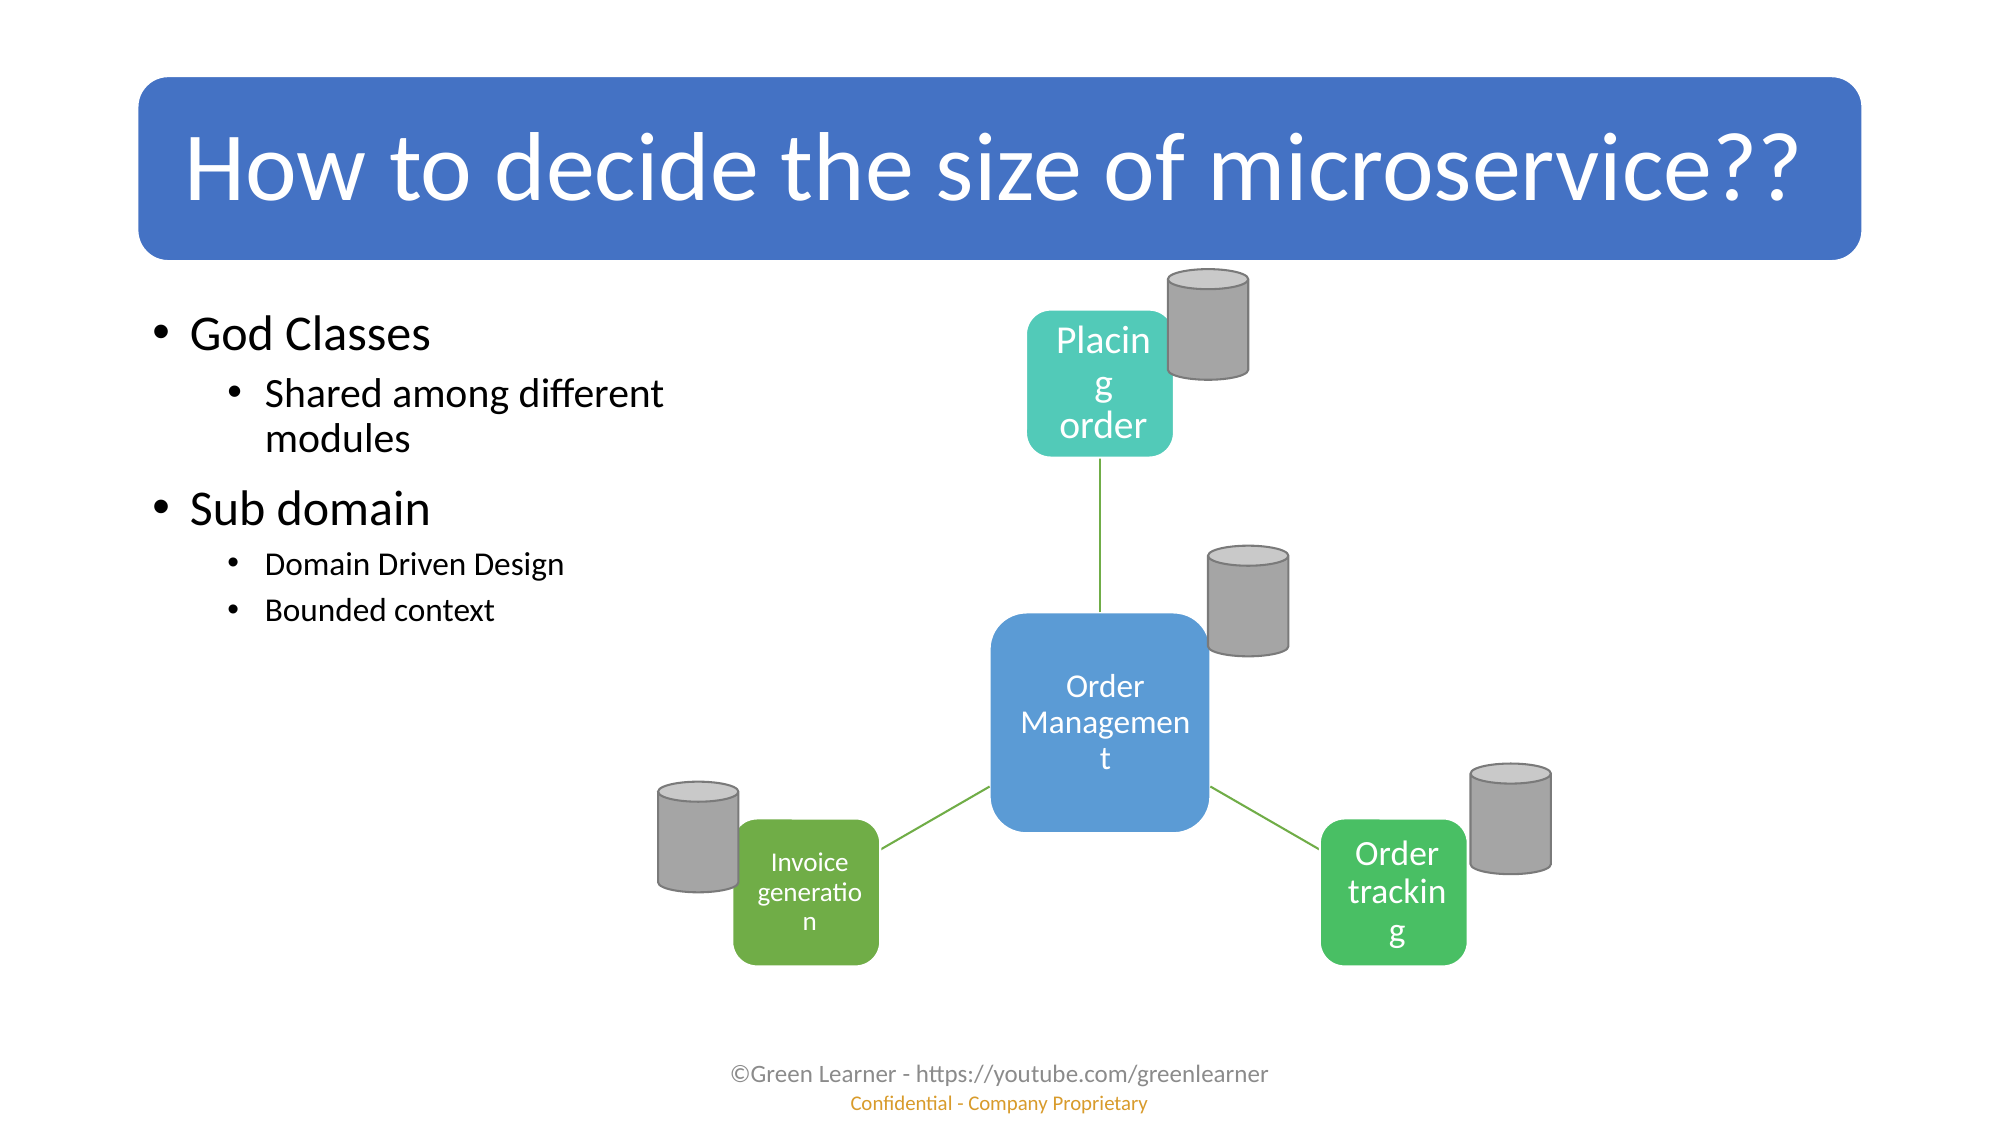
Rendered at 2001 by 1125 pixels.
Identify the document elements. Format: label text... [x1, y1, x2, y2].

list God Classes Shared among different modules Sub domain Domain Driven Design Bounded context [137, 299, 790, 1014]
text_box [137, 59, 1863, 278]
footer ©Green Learner - https://youtube.com/greenlearner [662, 1042, 1338, 1103]
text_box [230, 269, 1970, 1006]
